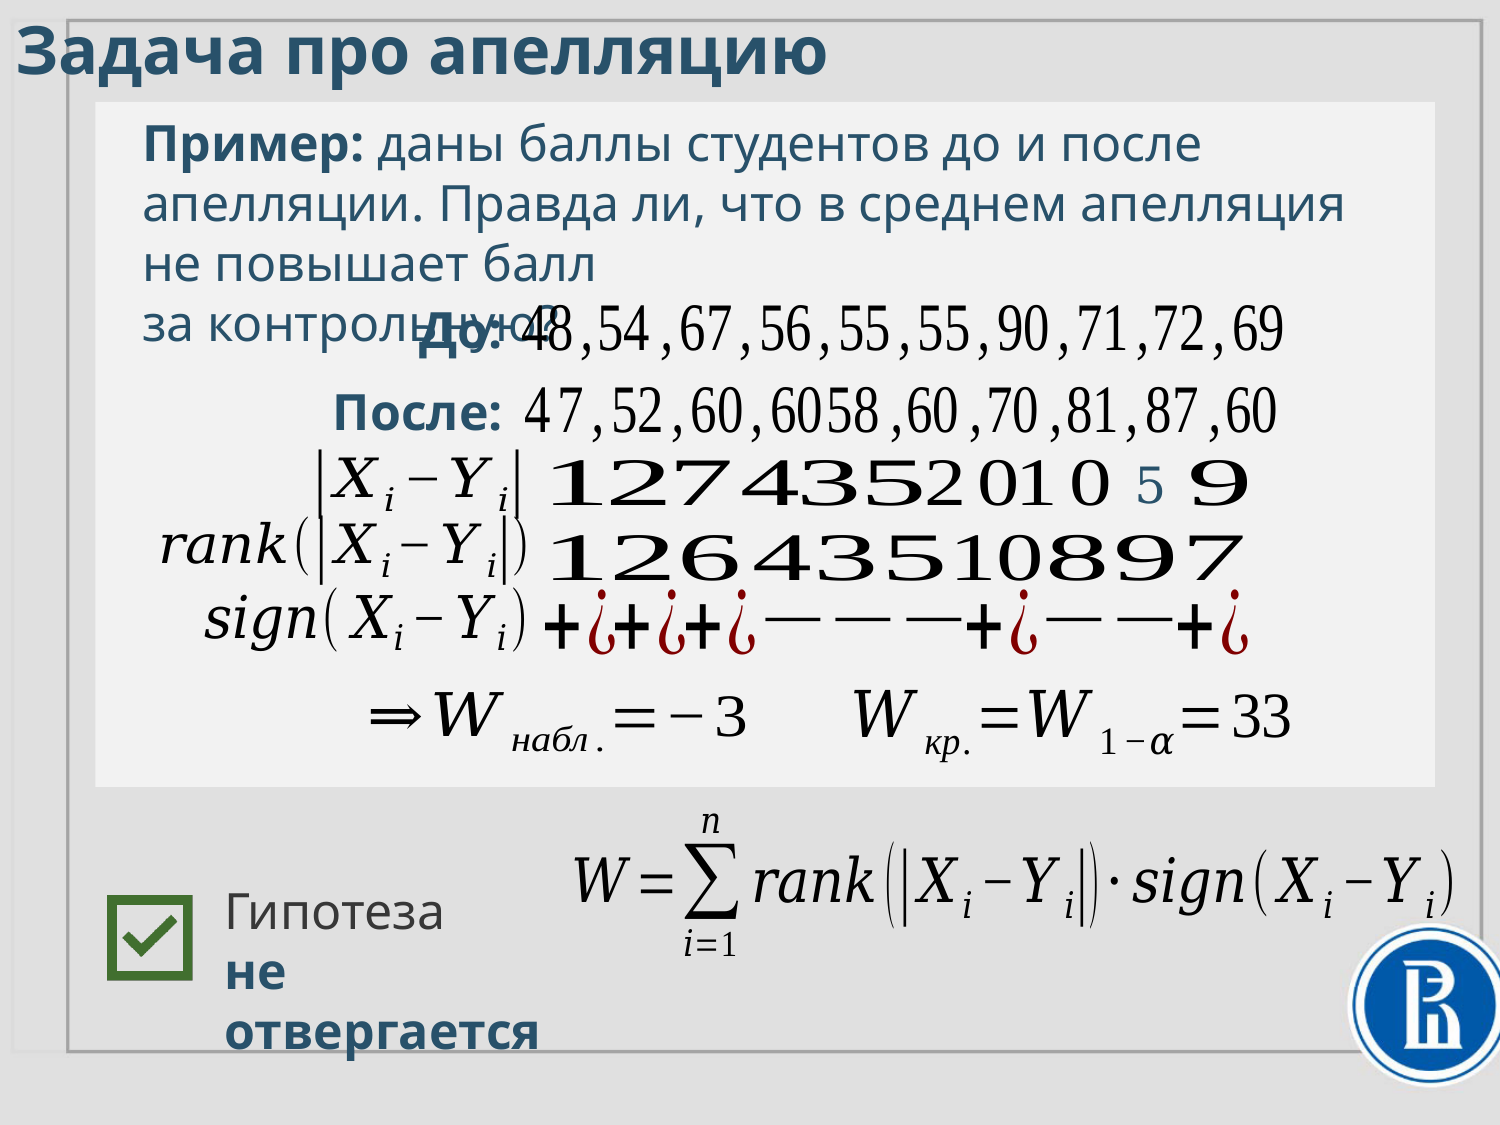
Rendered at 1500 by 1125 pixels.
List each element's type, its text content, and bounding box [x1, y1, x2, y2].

text_box После: [281, 380, 503, 437]
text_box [158, 512, 1251, 597]
picture [0, 102, 1500, 1125]
title Задача про апелляцию [0, 0, 1500, 102]
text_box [308, 445, 1258, 523]
text_box [95, 102, 1435, 787]
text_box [200, 583, 1254, 660]
text_box До: [281, 298, 503, 355]
text_box Пример: даны баллы студентов до и после апелляции. Правда ли, что в среднем апелляция не повышает балл за контрольную? [142, 111, 1412, 244]
text_box [88, 139, 1335, 962]
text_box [73, 862, 597, 1013]
